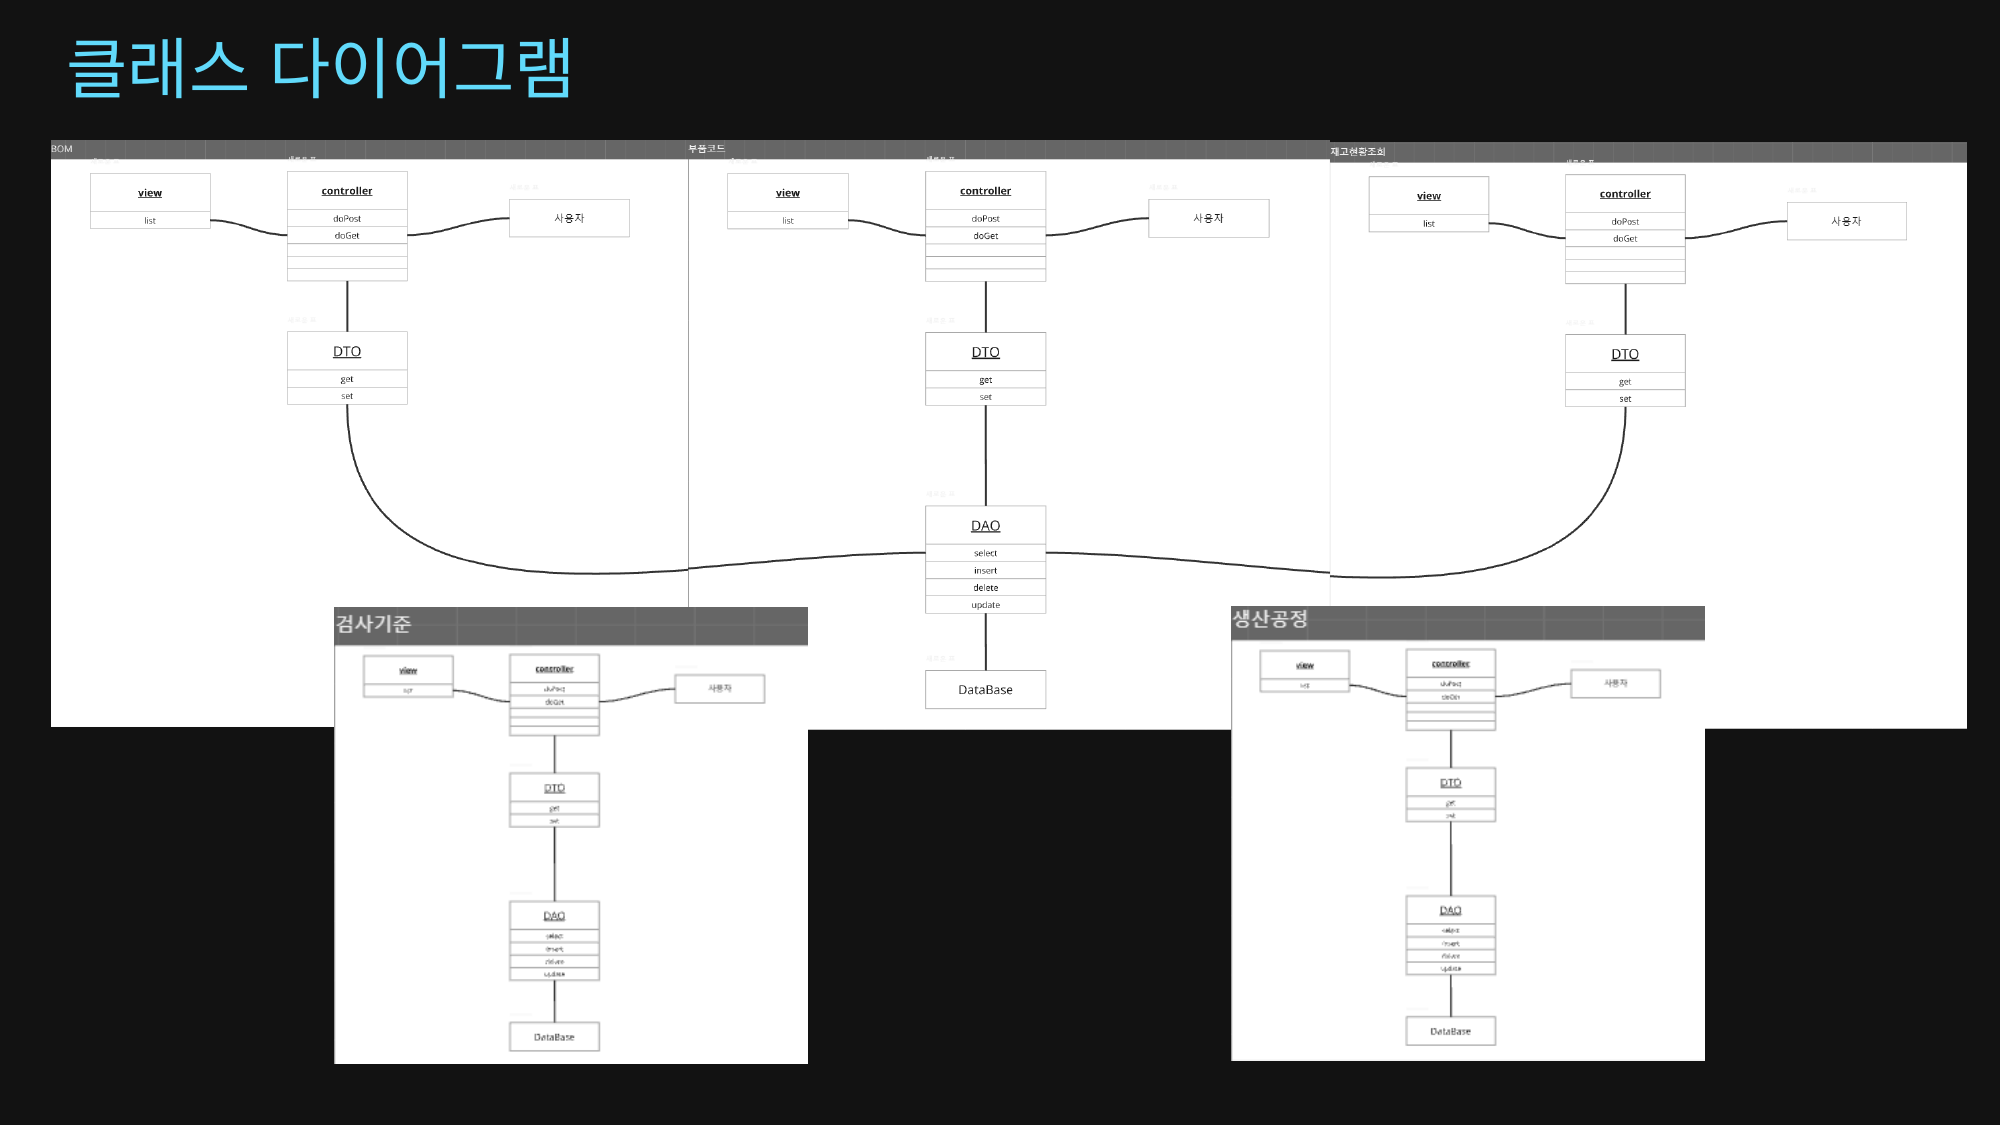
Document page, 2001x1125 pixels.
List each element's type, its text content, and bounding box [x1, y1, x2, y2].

text_box 클래스 다이어그램 [51, 28, 878, 121]
picture [50, 140, 1968, 1064]
